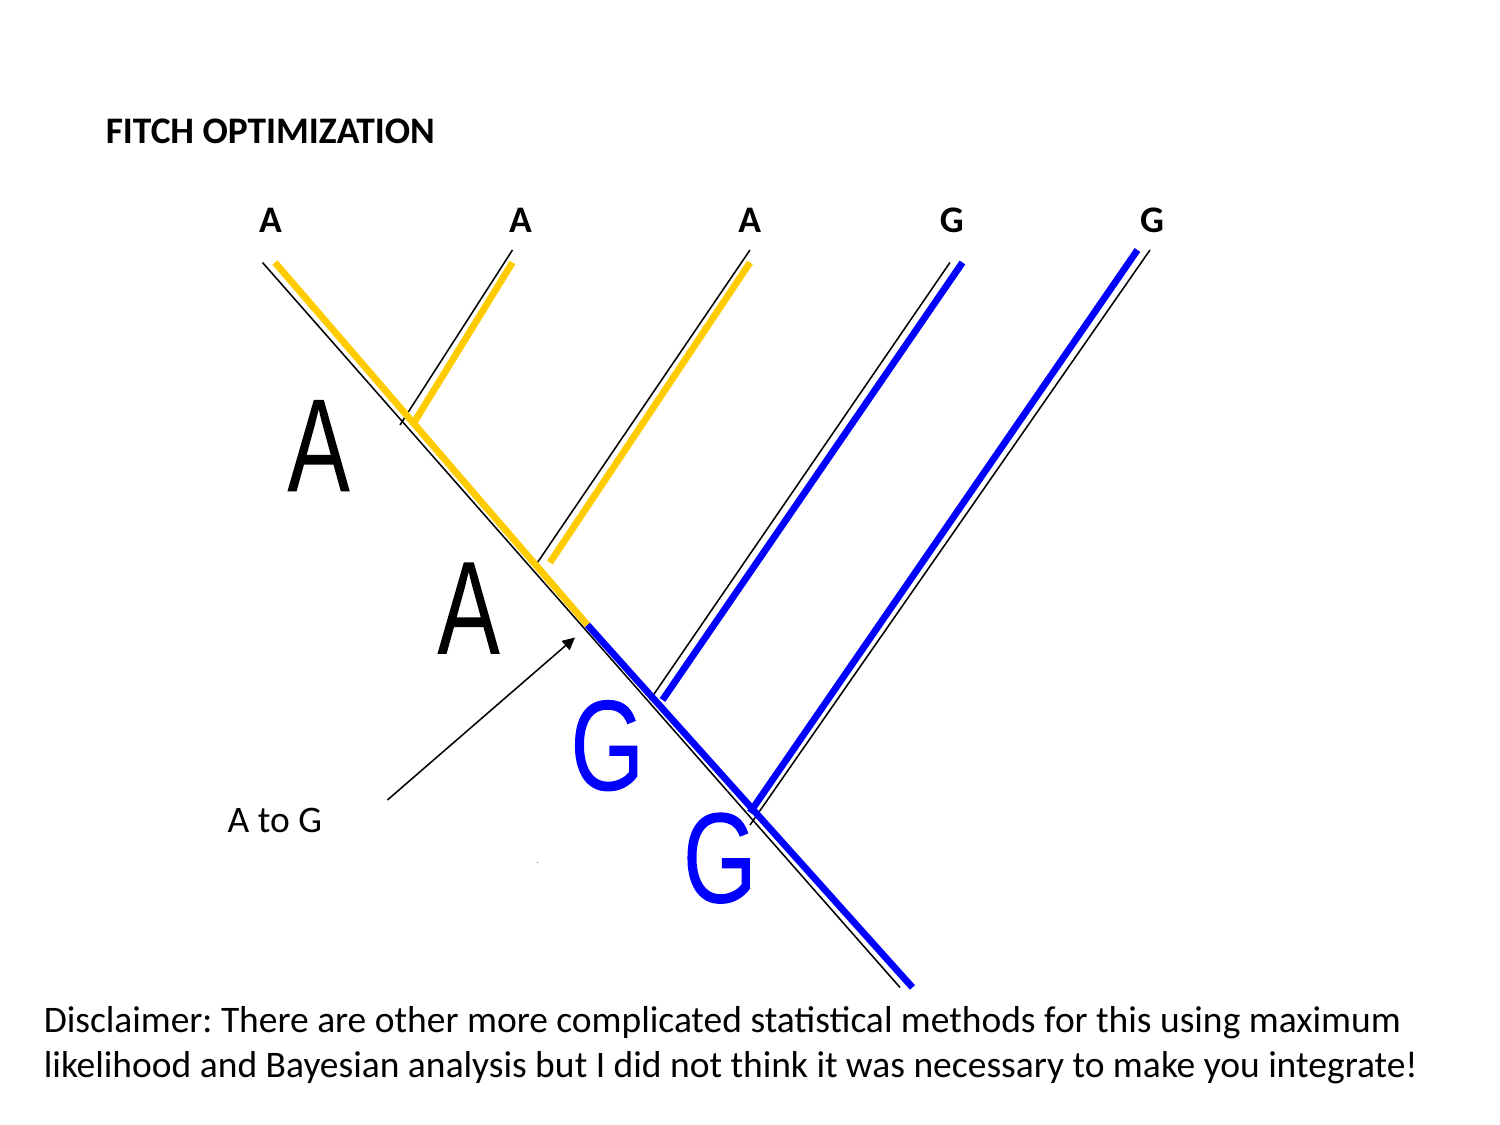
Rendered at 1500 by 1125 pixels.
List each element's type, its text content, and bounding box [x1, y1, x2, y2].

text_box Disclaimer: There are other more complicated statistical methods for this using maximum likelihood and Bayesian analysis but I did not think it was necessary to make you integrate! [29, 987, 1471, 1093]
text_box G [925, 187, 979, 248]
text_box FITCH OPTIMIZATION [91, 98, 788, 159]
text_box A [494, 187, 547, 248]
text_box A to G [213, 787, 338, 848]
text_box [387, 637, 575, 801]
text_box A [244, 187, 297, 248]
text_box A [723, 187, 777, 248]
text_box G [1125, 187, 1179, 248]
